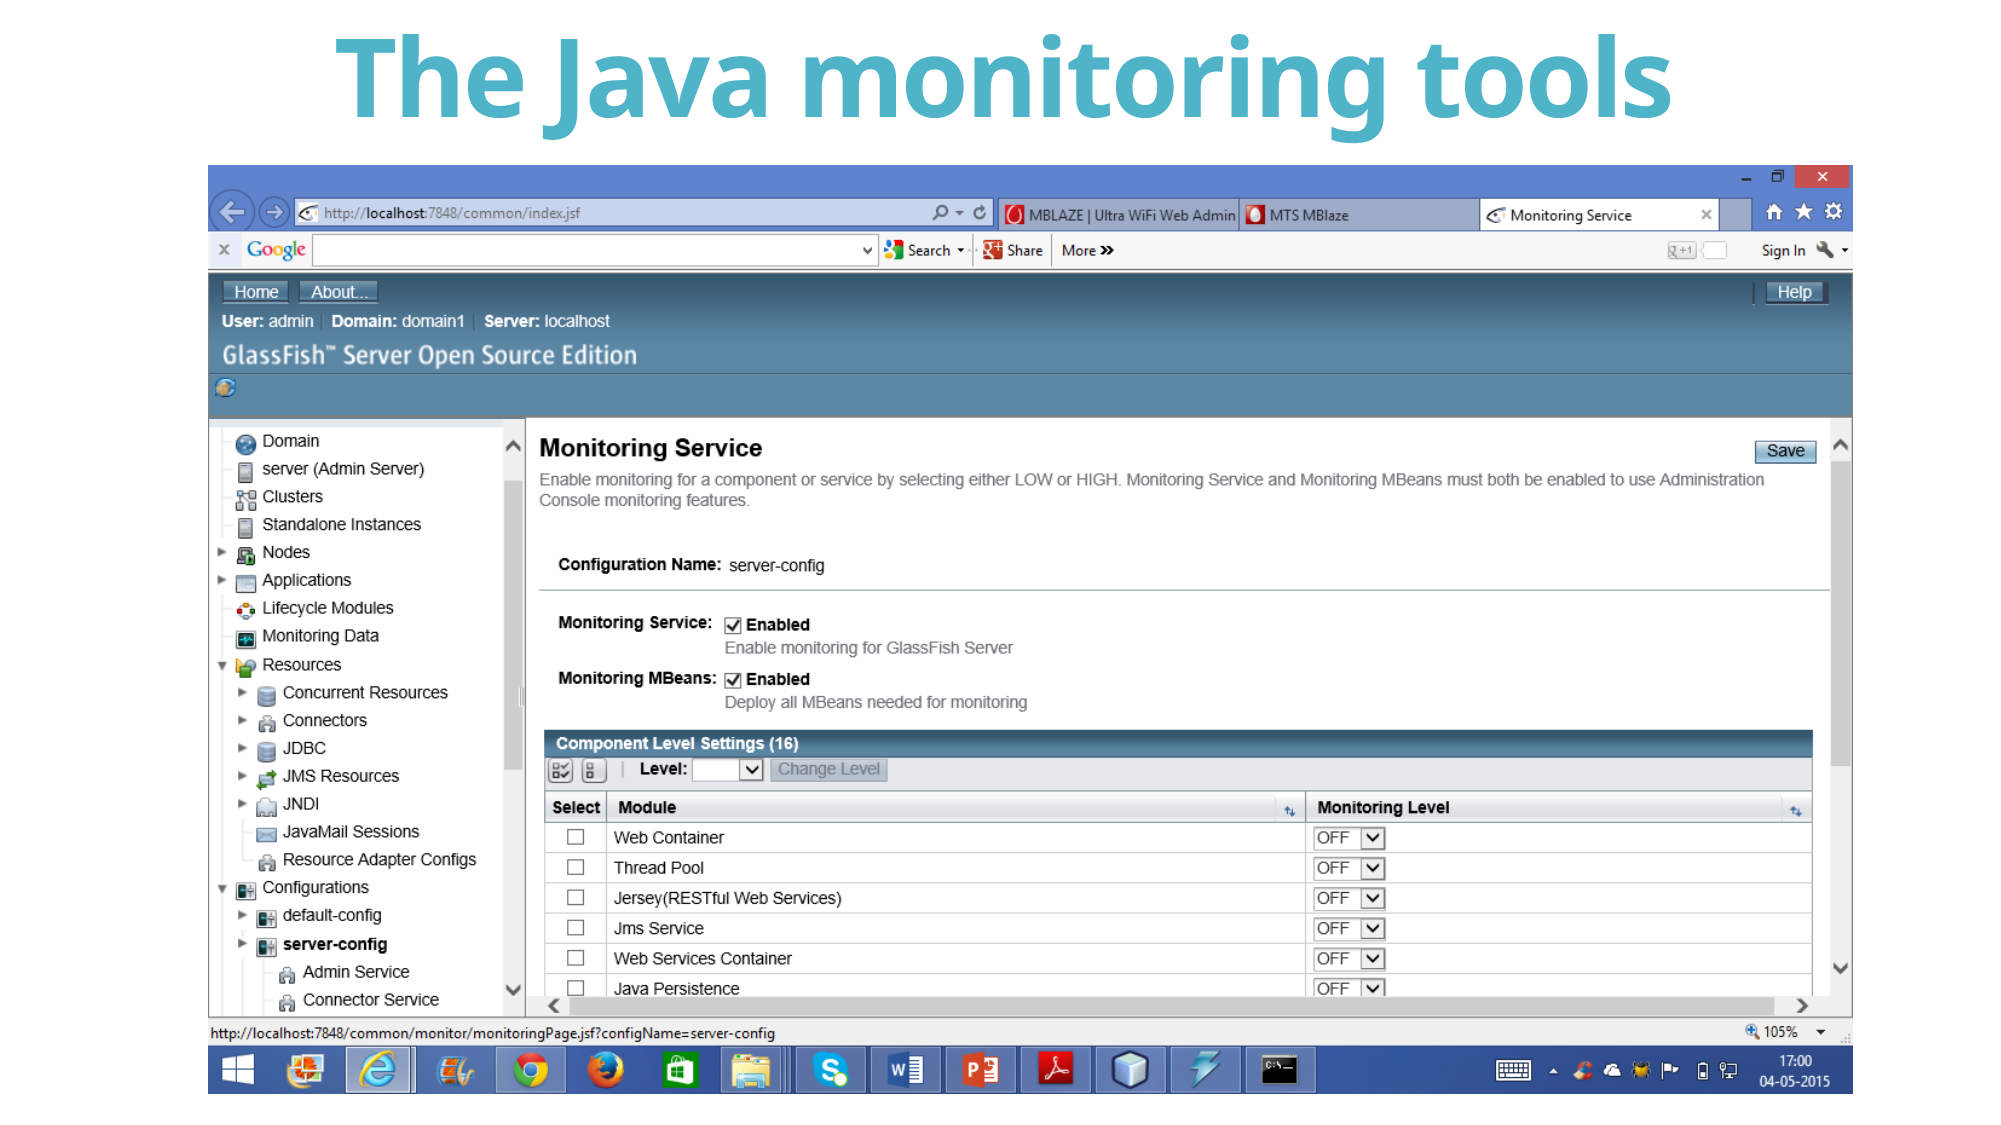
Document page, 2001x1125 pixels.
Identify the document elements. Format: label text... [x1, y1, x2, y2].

picture [207, 165, 1853, 1094]
title The Java monitoring tools [121, 21, 1889, 148]
